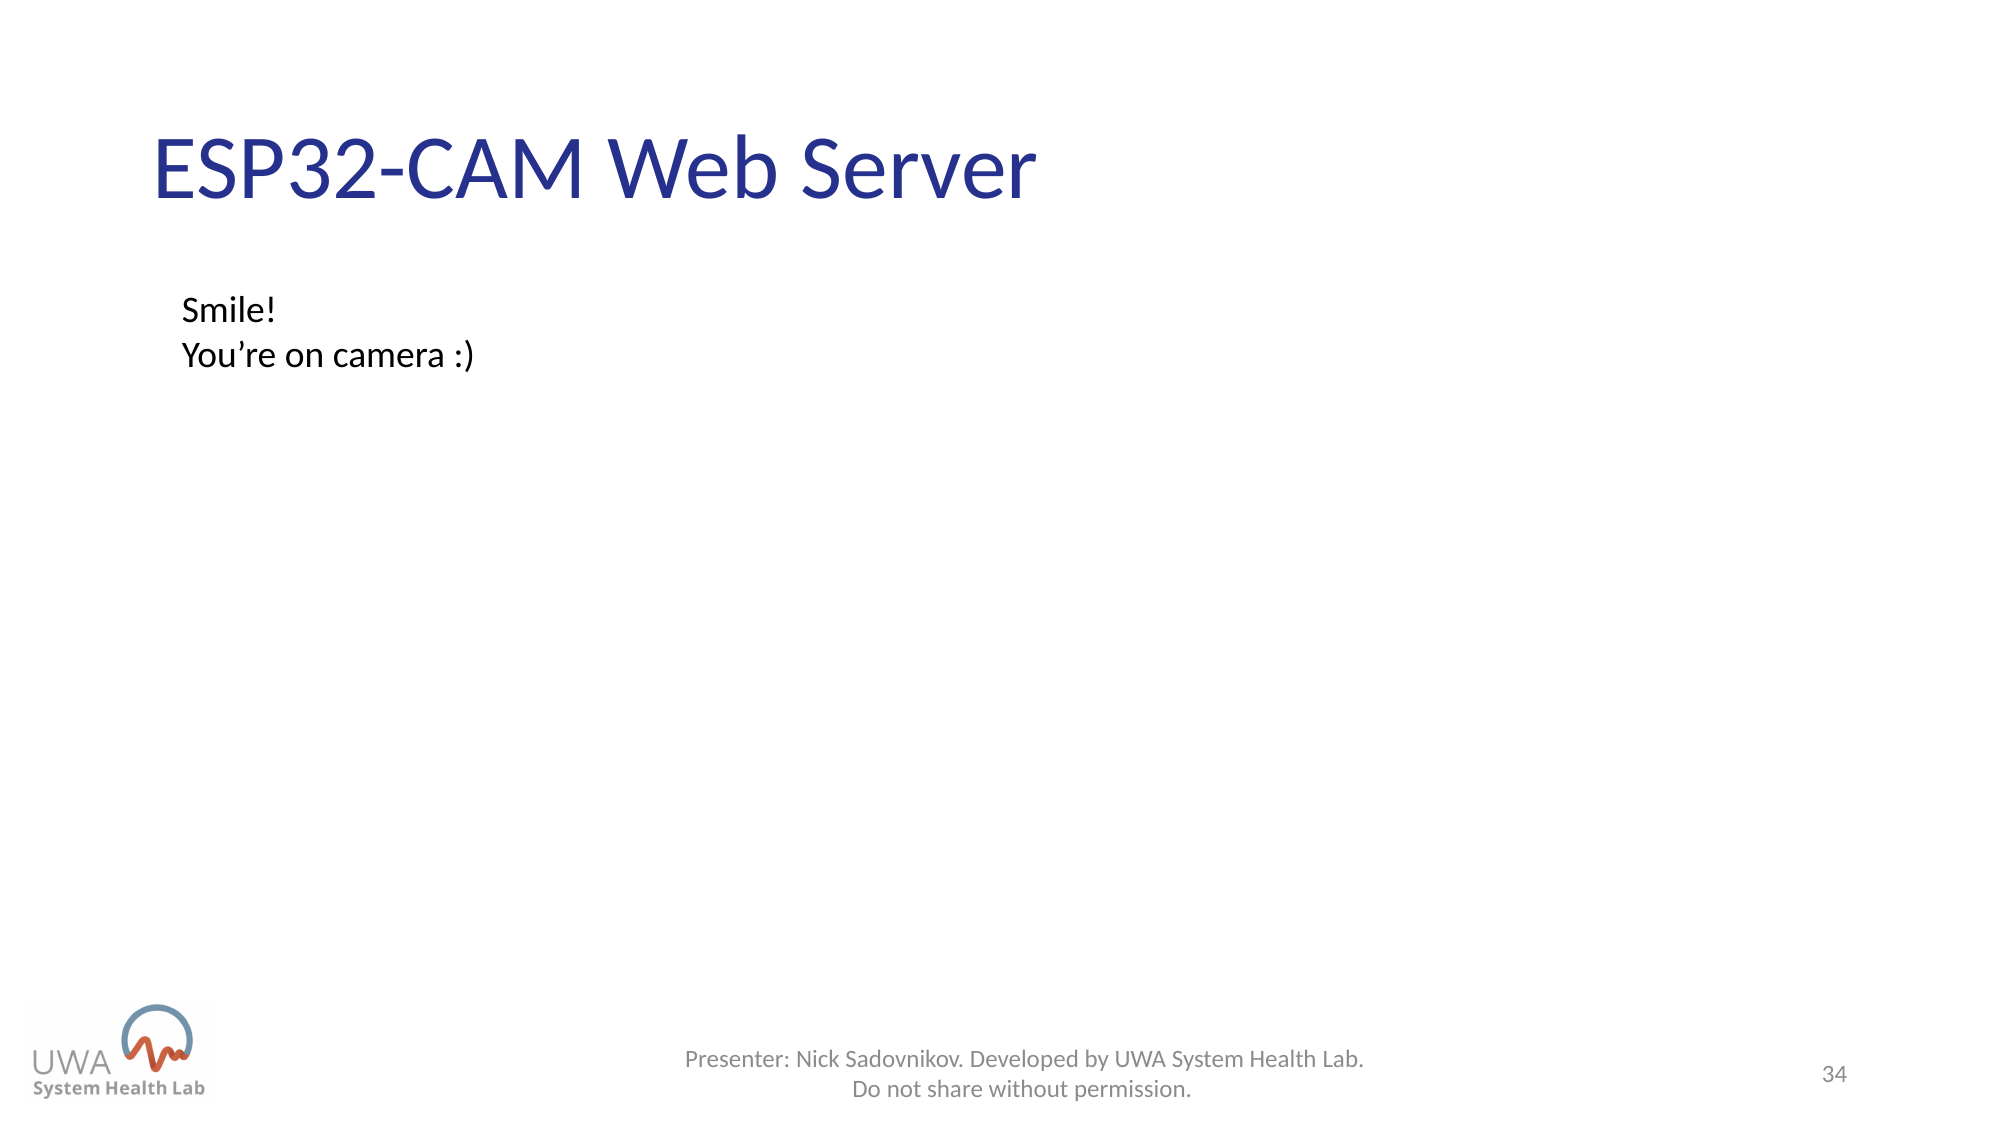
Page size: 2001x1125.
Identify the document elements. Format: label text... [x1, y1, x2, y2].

title ESP32-CAM Web Server [137, 59, 1863, 278]
footer Presenter: Nick Sadovnikov. Developed by UWA System Health Lab. Do not share without permission. [662, 1042, 1389, 1103]
slide_number 34 [1412, 1042, 1863, 1103]
text_box Smile! You’re on camera :) [167, 277, 894, 382]
picture [20, 998, 215, 1103]
